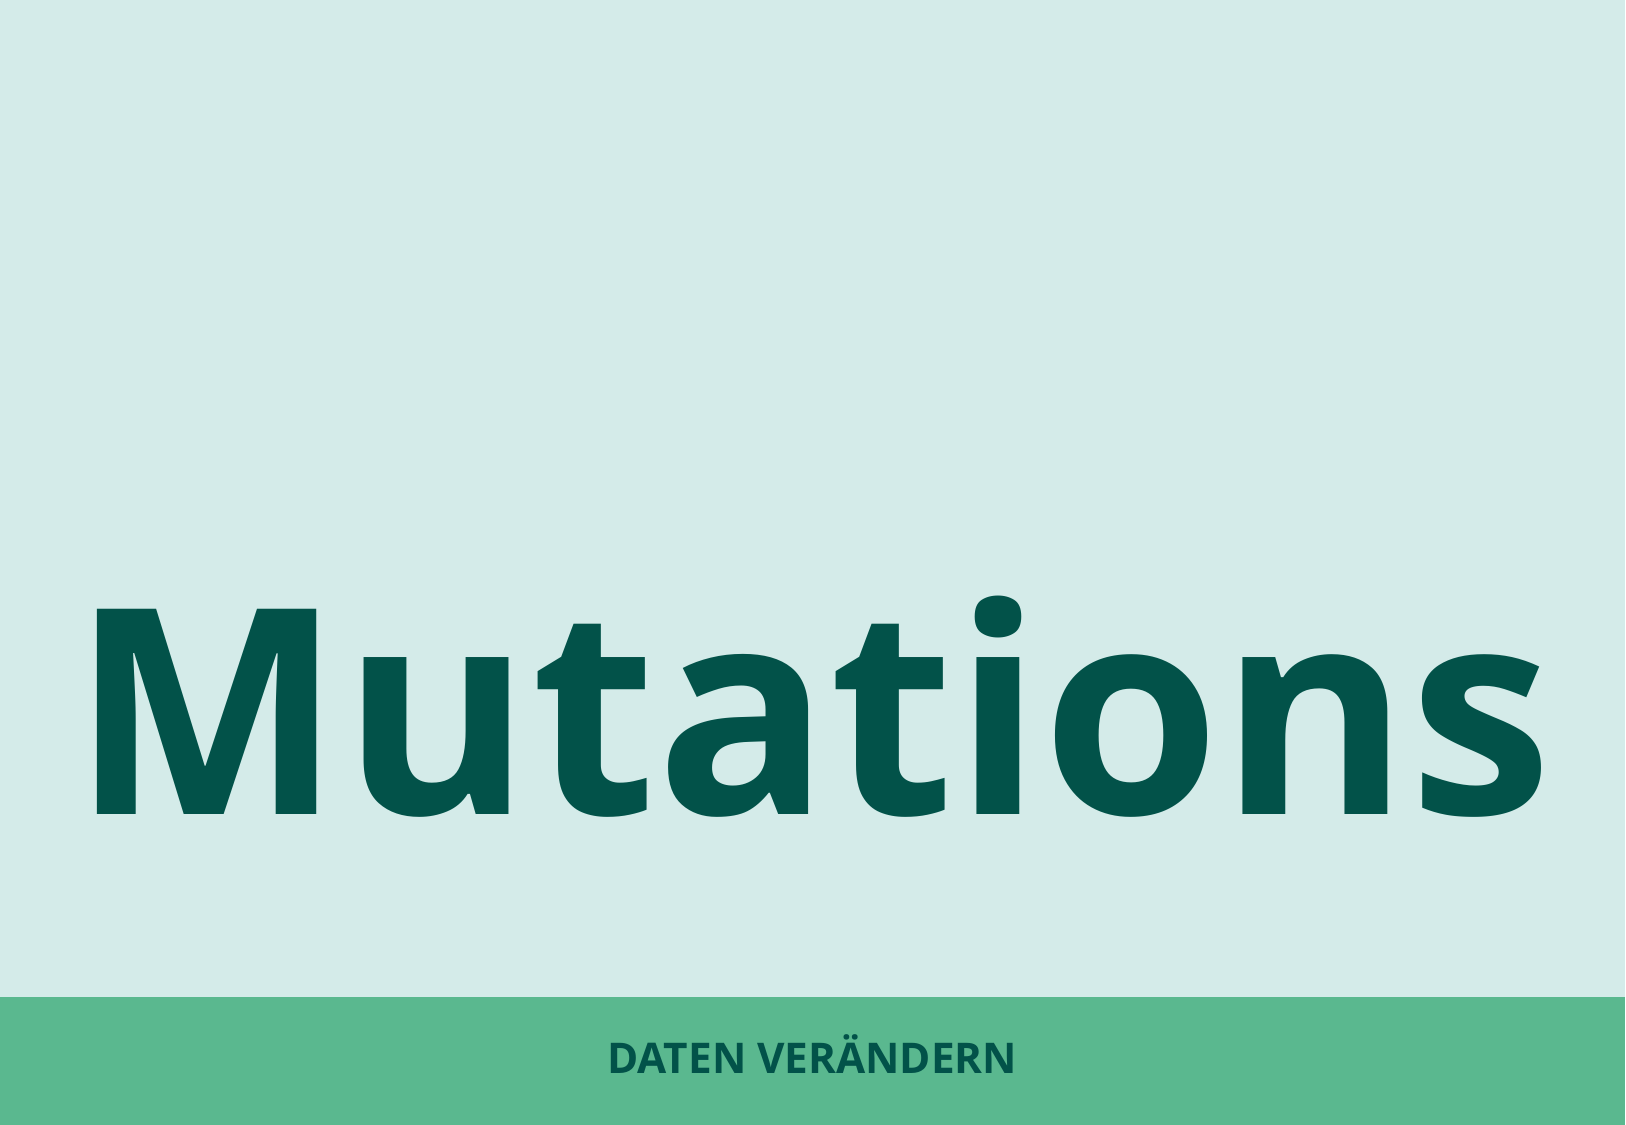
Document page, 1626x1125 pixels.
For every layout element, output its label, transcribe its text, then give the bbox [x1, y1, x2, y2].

title Daten verändern [0, 995, 1625, 1125]
text_box Mutations [57, 519, 1568, 880]
